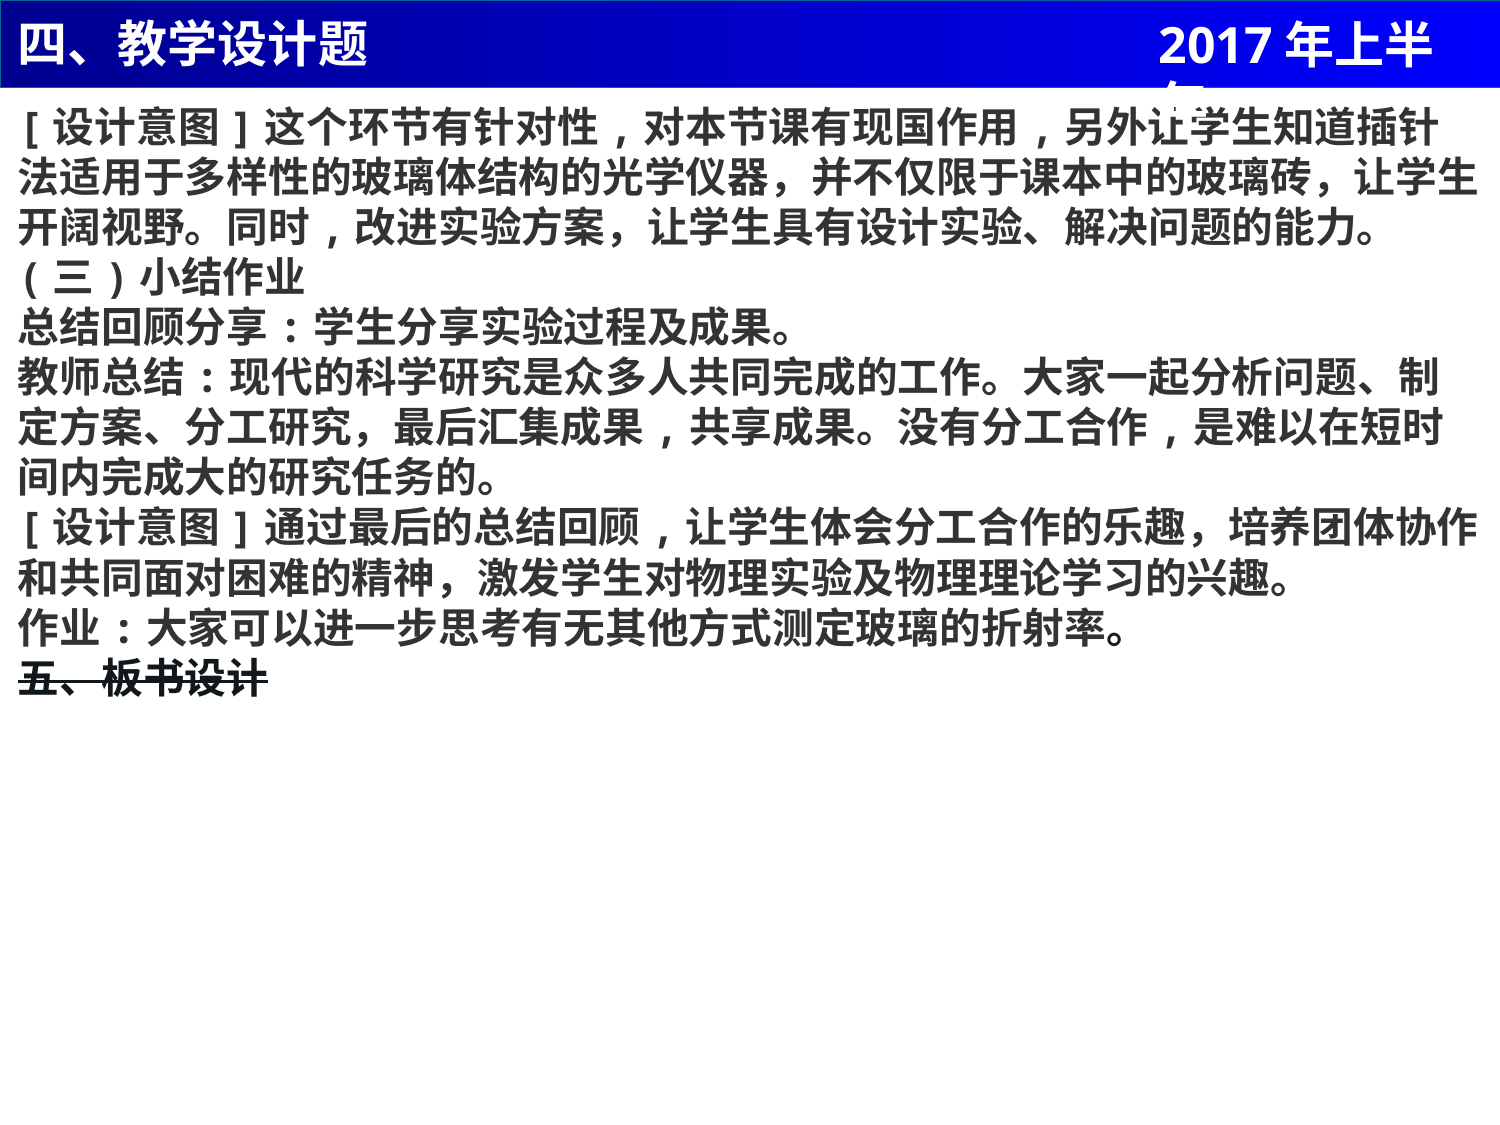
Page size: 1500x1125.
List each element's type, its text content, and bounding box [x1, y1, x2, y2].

text_box 2017年上半年 [1144, 6, 1483, 142]
text_box 四、教学设计题 [3, 4, 422, 80]
list [设计意图]这个环节有针对性,对本节课有现国作用,另外让学生知道插针法适用于多样性的玻璃体结构的光学仪器，并不仅限于课本中的玻璃砖，让学生开阔视野。同时,改进实验方案，让学生具有设计实验、解决问题的能力。 (三)小结作业 总结回顾分享:学生分享实验过程及成果。 教师总结:现代的科学研究是众多人共同完成的工作。大家一起分析问题、制定方案、分工研究，最后汇集成果,共享成果。没有分工合作,是难以在短时间内完成大的研究任务的。 [设计意图]通过最后的总结回顾,让学生体会分工合作的乐趣，培养团体协作和共同面对困难的精神，激发学生对物理实验及物理理论学习的兴趣。 作业:大家可以进一步思考有无其他方式测定玻璃的折射率。 五、板书设计 [3, 93, 1494, 764]
text_box [0, 0, 1500, 88]
